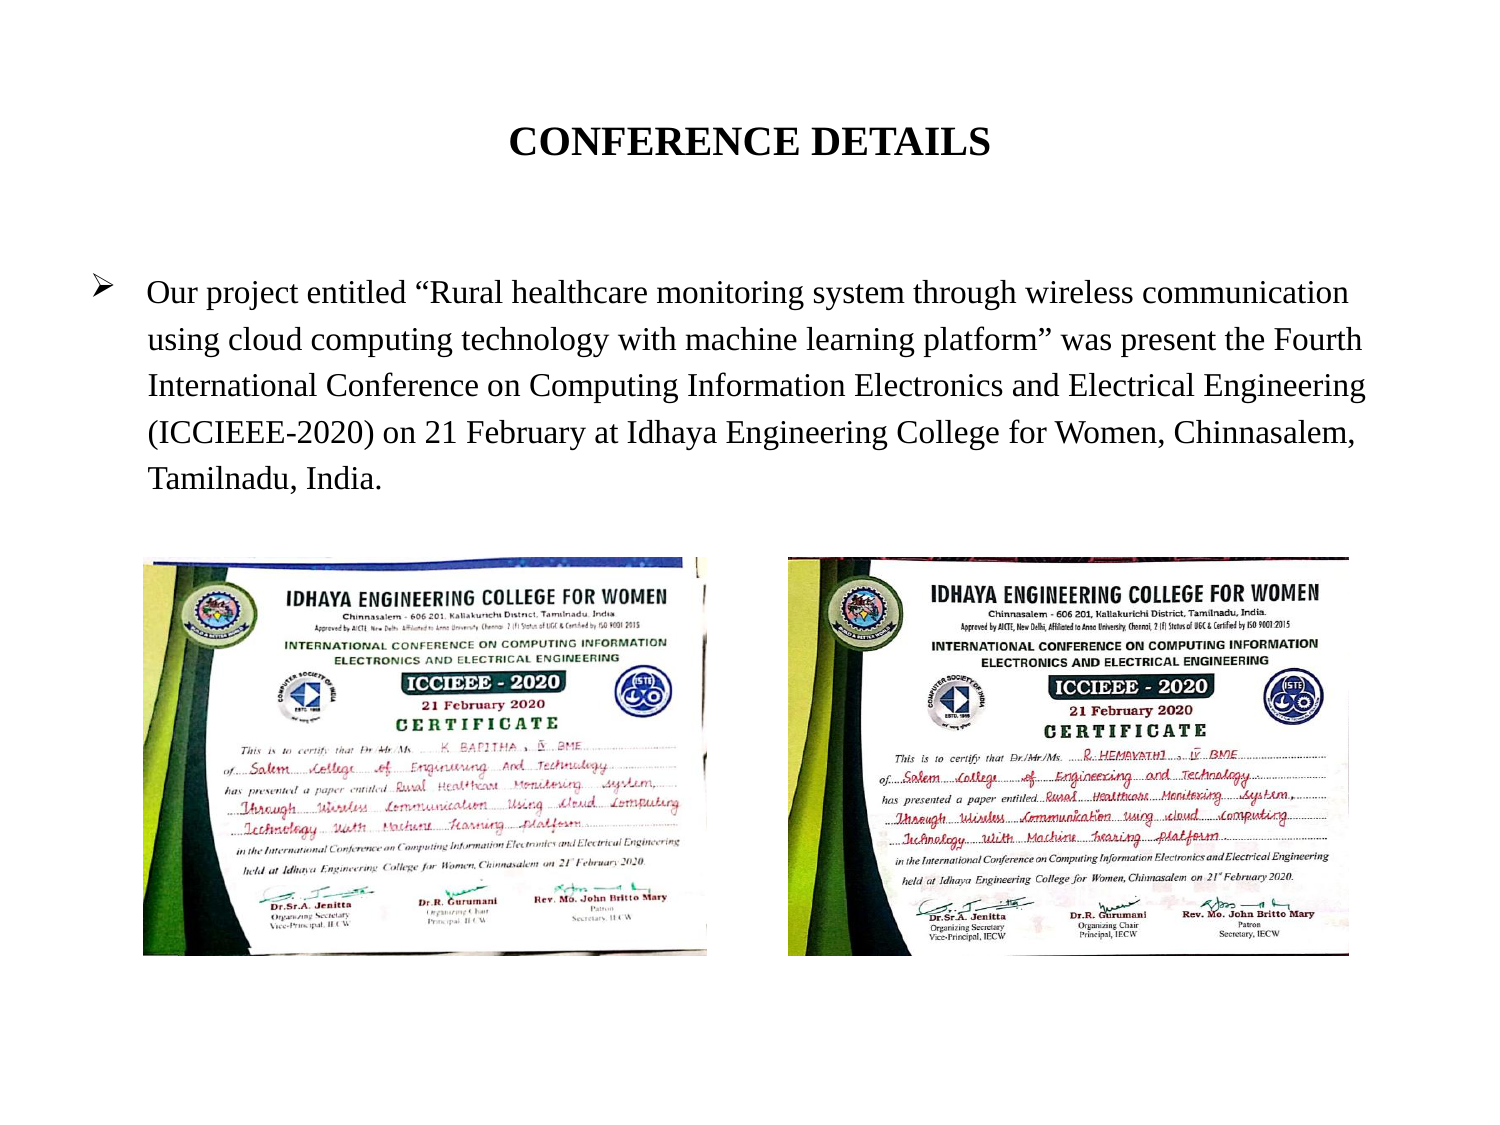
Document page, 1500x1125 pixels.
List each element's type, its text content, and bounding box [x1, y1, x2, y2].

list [143, 557, 707, 957]
picture [788, 557, 1350, 957]
list Our project entitled “Rural healthcare monitoring system through wireless communication using cloud computing technology with machine learning platform” was present the Fourth International Conference on Computing Information Electronics and Electrical Engineering (ICCIEEE-2020) on 21 February at Idhaya Engineering College for Women, Chinnasalem, Tamilnadu, India. [75, 262, 1425, 1005]
title CONFERENCE DETAILS [75, 45, 1425, 233]
